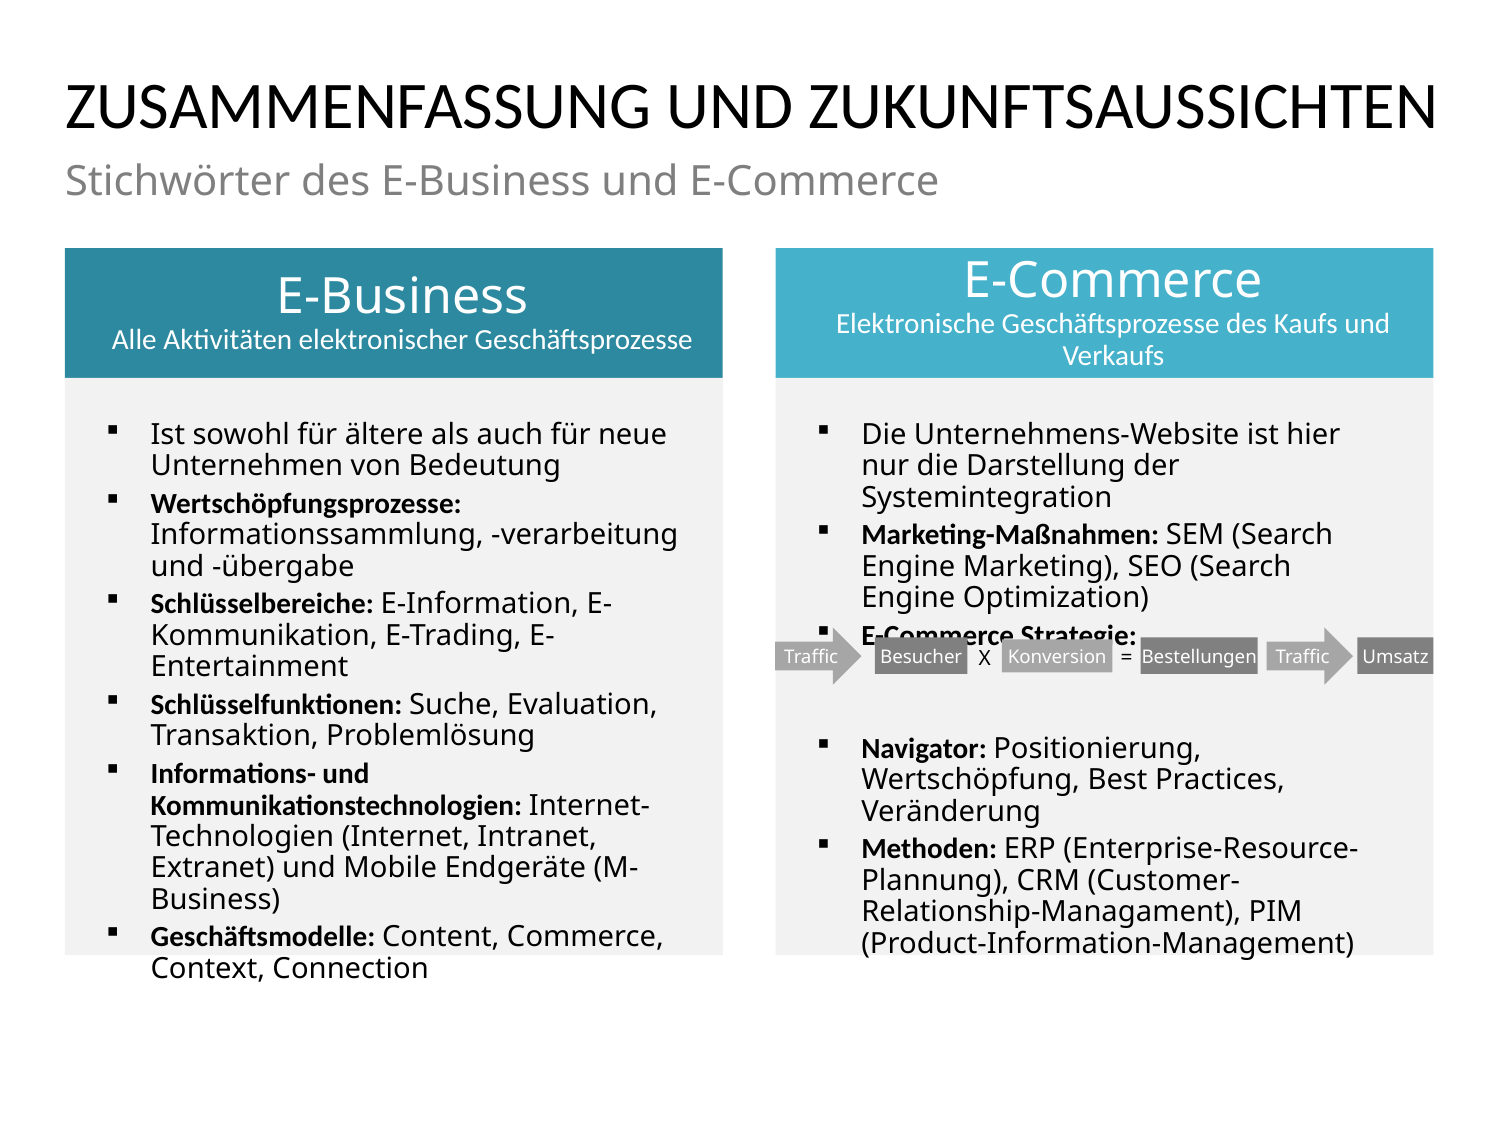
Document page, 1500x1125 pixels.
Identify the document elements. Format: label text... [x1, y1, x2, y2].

list E-Commerce Elektronische Geschäftsprozesse des Kaufs und Verkaufs [775, 248, 1434, 377]
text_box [774, 627, 1434, 685]
list Stichwörter des E-Business und E-Commerce [64, 159, 1435, 248]
list E-Business Alle Aktivitäten elektronischer Geschäftsprozesse [64, 248, 723, 377]
list Ist sowohl für ältere als auch für neue Unternehmen von Bedeutung Wertschöpfungsprozesse: Informationssammlung, -verarbeitung und -übergabe Schlüsselbereiche: E-Information, E-Kommunikation, E-Trading, E-Entertainment Schlüsselfunktionen: Suche, Evaluation, Transaktion, Problemlösung Informations- und Kommunikationstechnologien: Internet-Technologien (Internet, Intranet, Extranet) und Mobile Endgeräte (M-Business) Geschäftsmodelle: Content, Commerce, Context, Connection [64, 377, 723, 956]
list Die Unternehmens-Website ist hier nur die Darstellung der Systemintegration Marketing-Maßnahmen: SEM (Search Engine Marketing), SEO (Search Engine Optimization) E-Commerce Strategie: Navigator: Positionierung, Wertschöpfung, Best Practices, Veränderung Methoden: ERP (Enterprise-Resource-Plannung), CRM (Customer-Relationship-Managament), PIM (Product-Information-Management) [775, 377, 1434, 627]
title ZUSAMMENFASSUNG UND ZUKUNFTSAUSSICHTEN [64, 70, 1452, 248]
list Die Unternehmens-Website ist hier nur die Darstellung der Systemintegration Marketing-Maßnahmen: SEM (Search Engine Marketing), SEO (Search Engine Optimization) E-Commerce Strategie: Navigator: Positionierung, Wertschöpfung, Best Practices, Veränderung Methoden: ERP (Enterprise-Resource-Plannung), CRM (Customer-Relationship-Managament), PIM (Product-Information-Management) [775, 691, 1434, 956]
